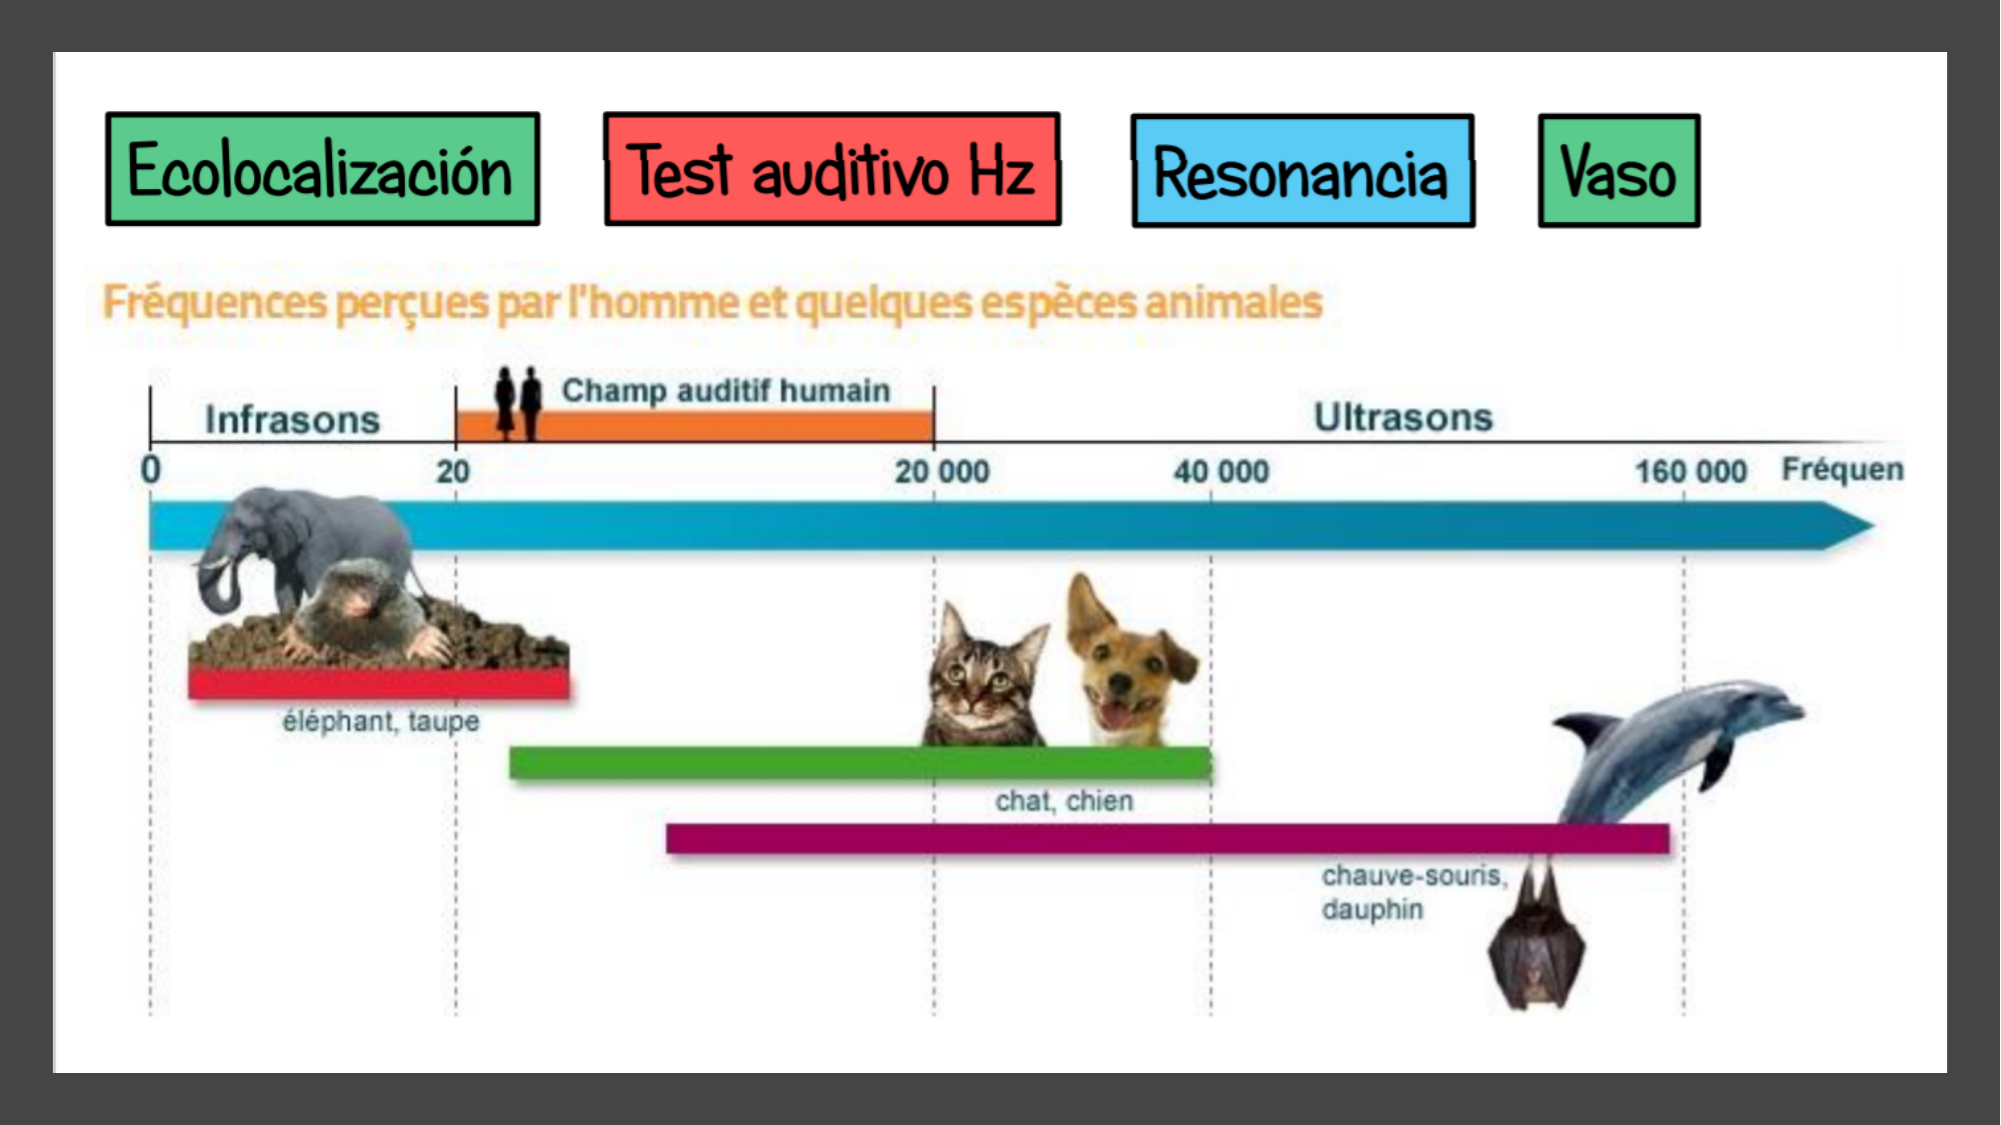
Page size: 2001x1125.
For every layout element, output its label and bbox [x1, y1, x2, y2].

picture [52, 52, 1948, 1073]
